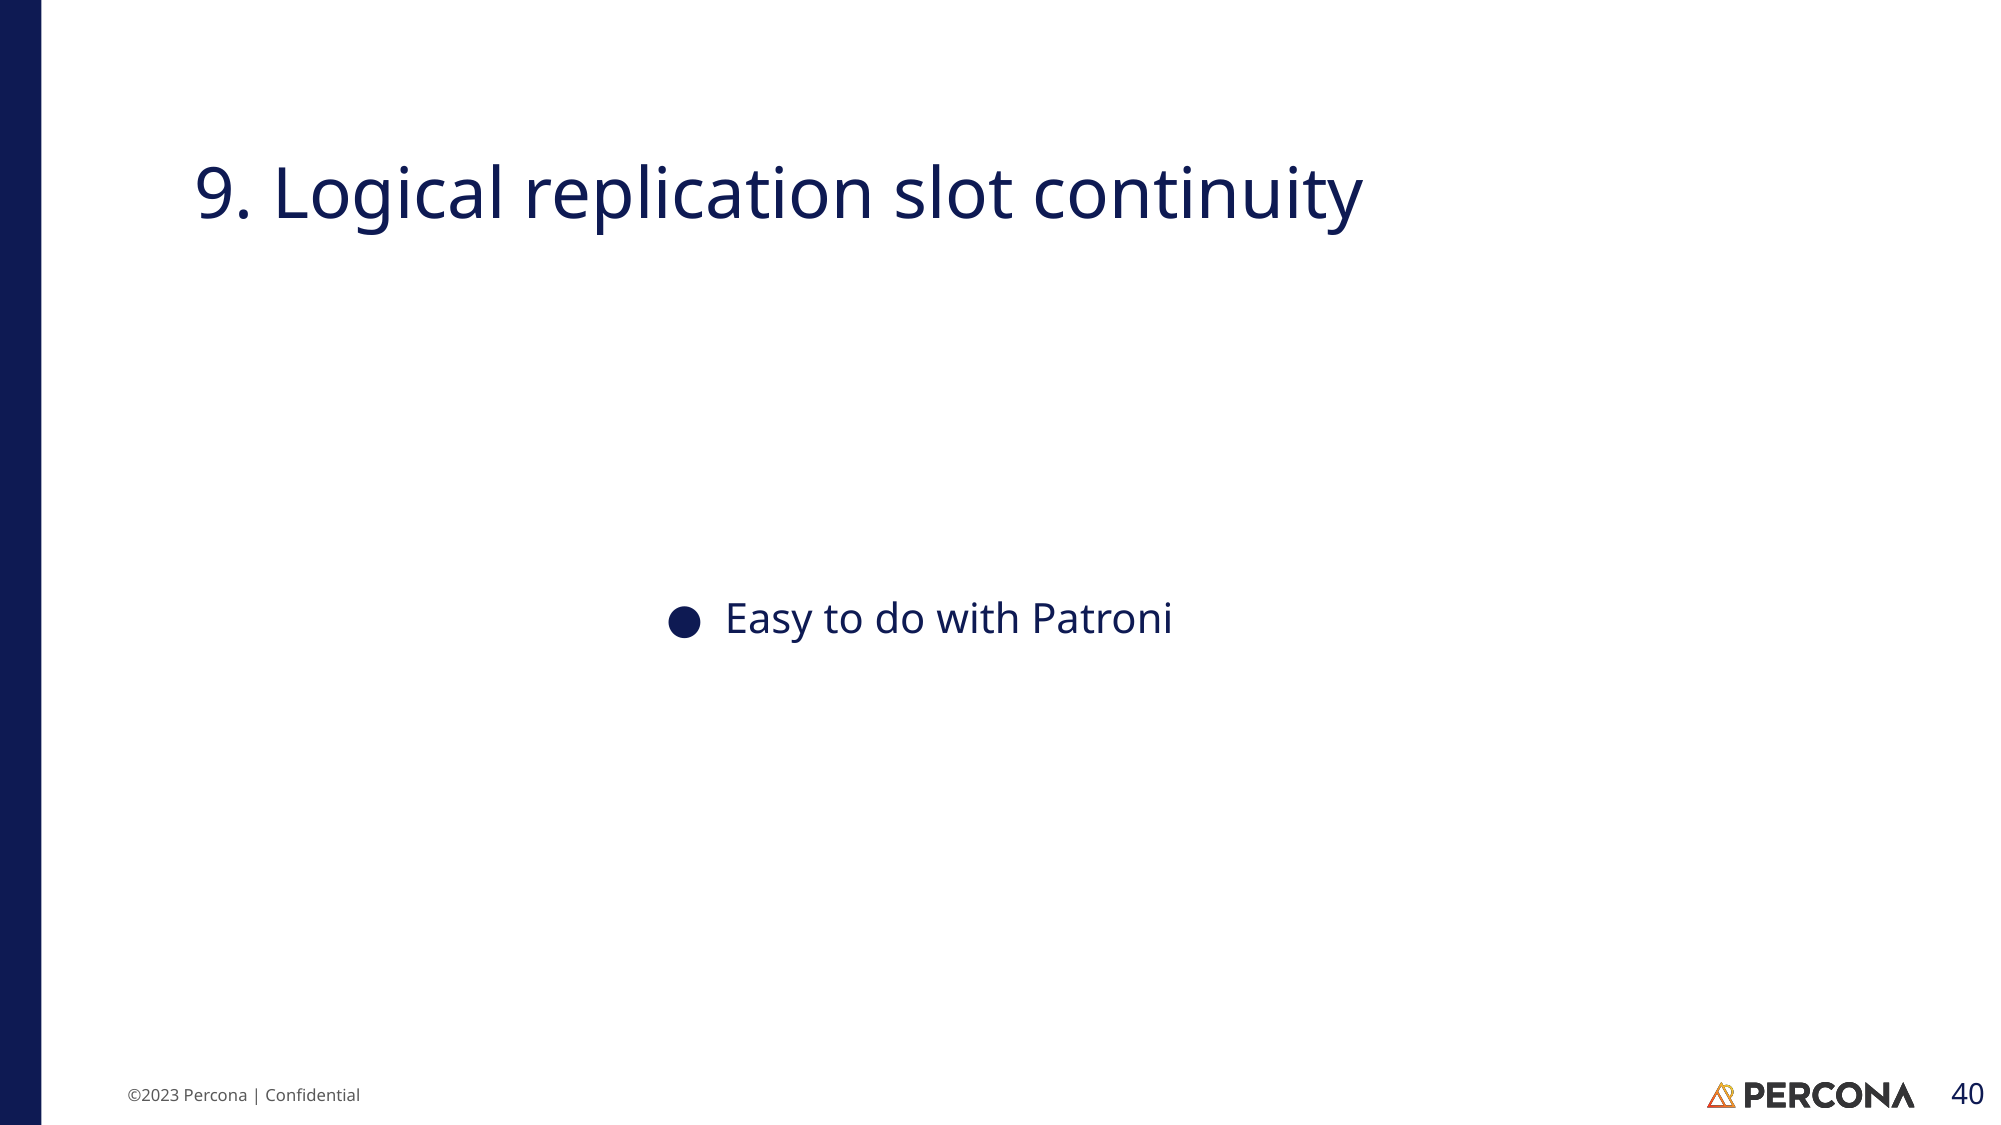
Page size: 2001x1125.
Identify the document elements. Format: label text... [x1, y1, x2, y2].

list Easy to do with Patroni [634, 283, 1507, 957]
picture [1707, 1082, 1748, 1108]
title 9. Logical replication slot continuity [179, 124, 1835, 266]
slide_number ‹#› [1748, 1065, 2000, 1125]
